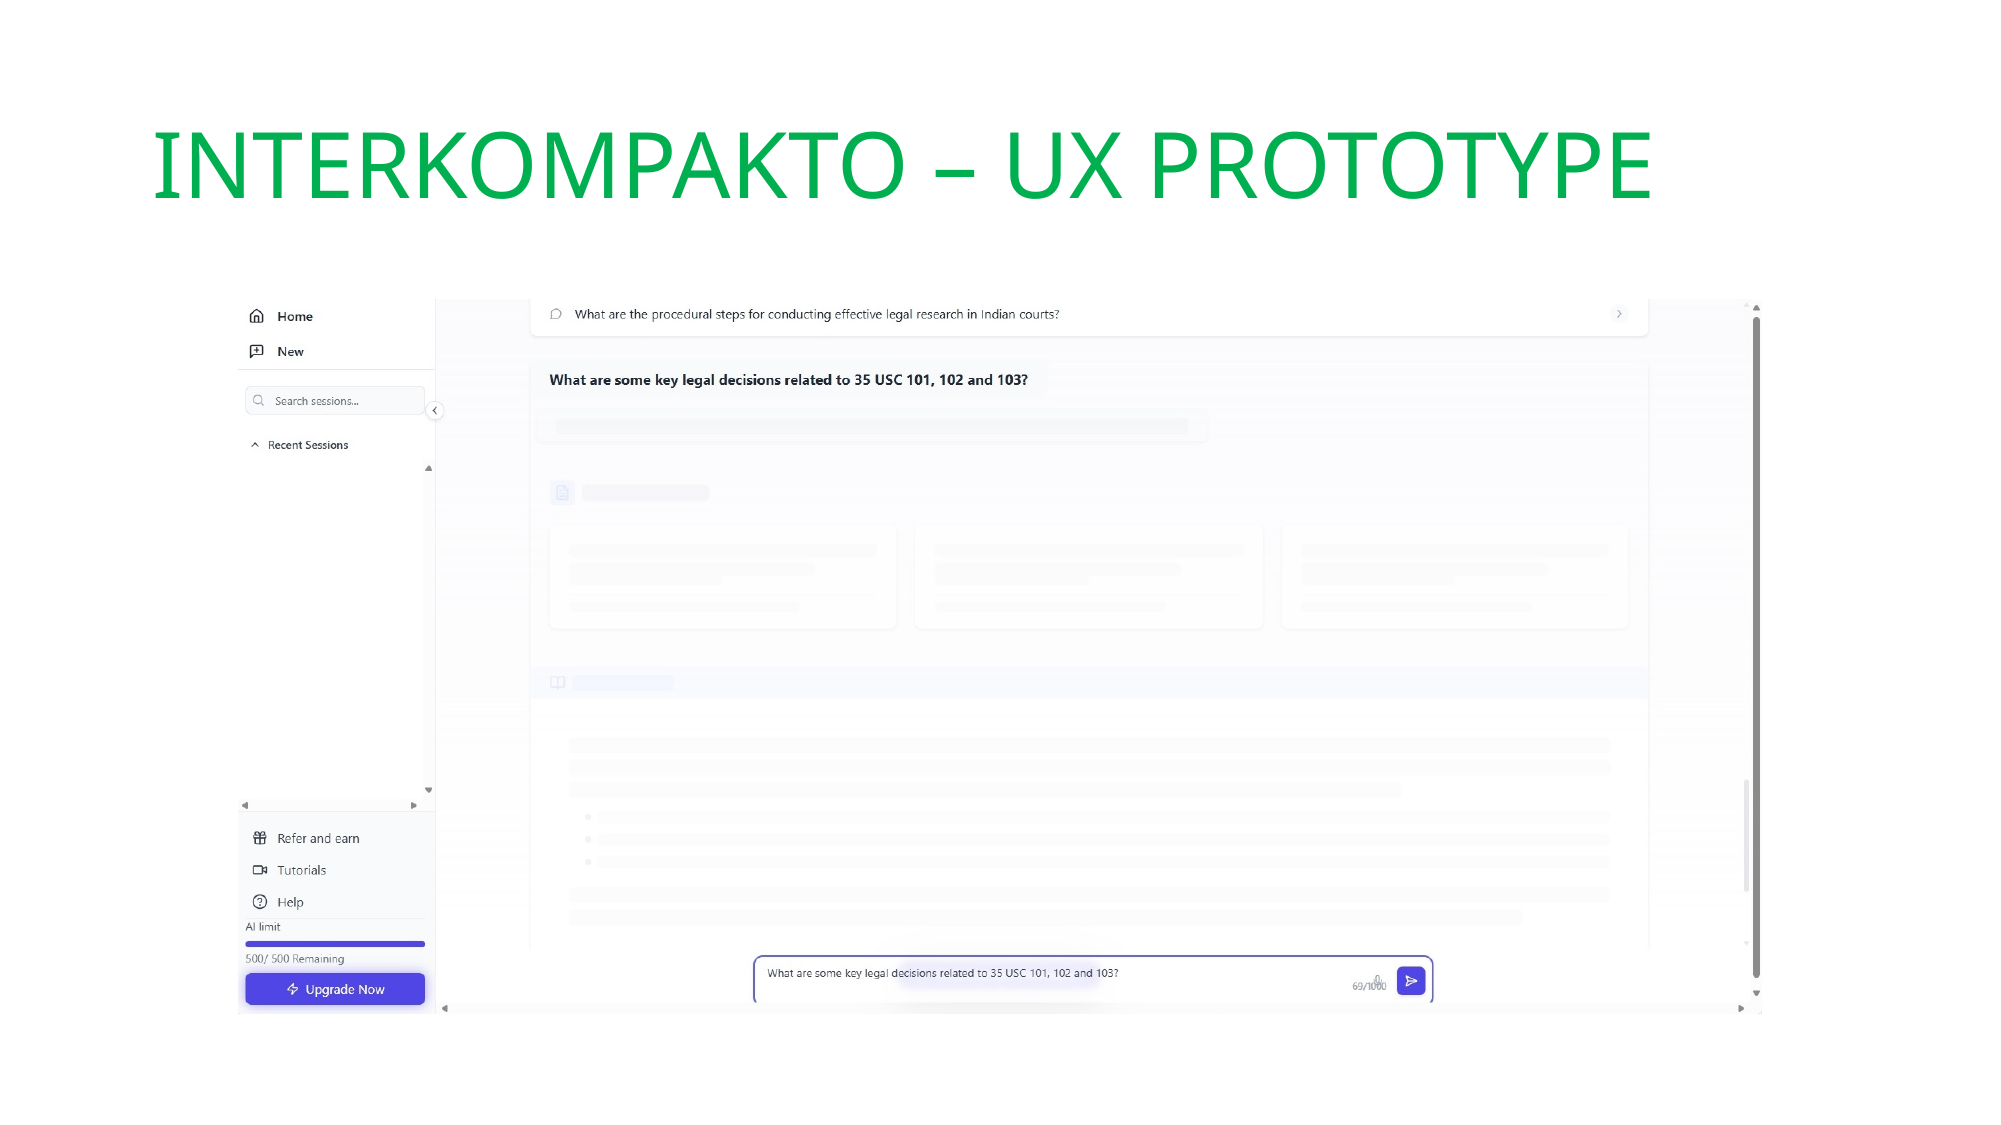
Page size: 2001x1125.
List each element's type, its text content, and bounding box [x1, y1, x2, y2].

title INTERKOMPAKTO – UX PROTOTYPE [137, 59, 1863, 278]
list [238, 299, 1762, 1014]
